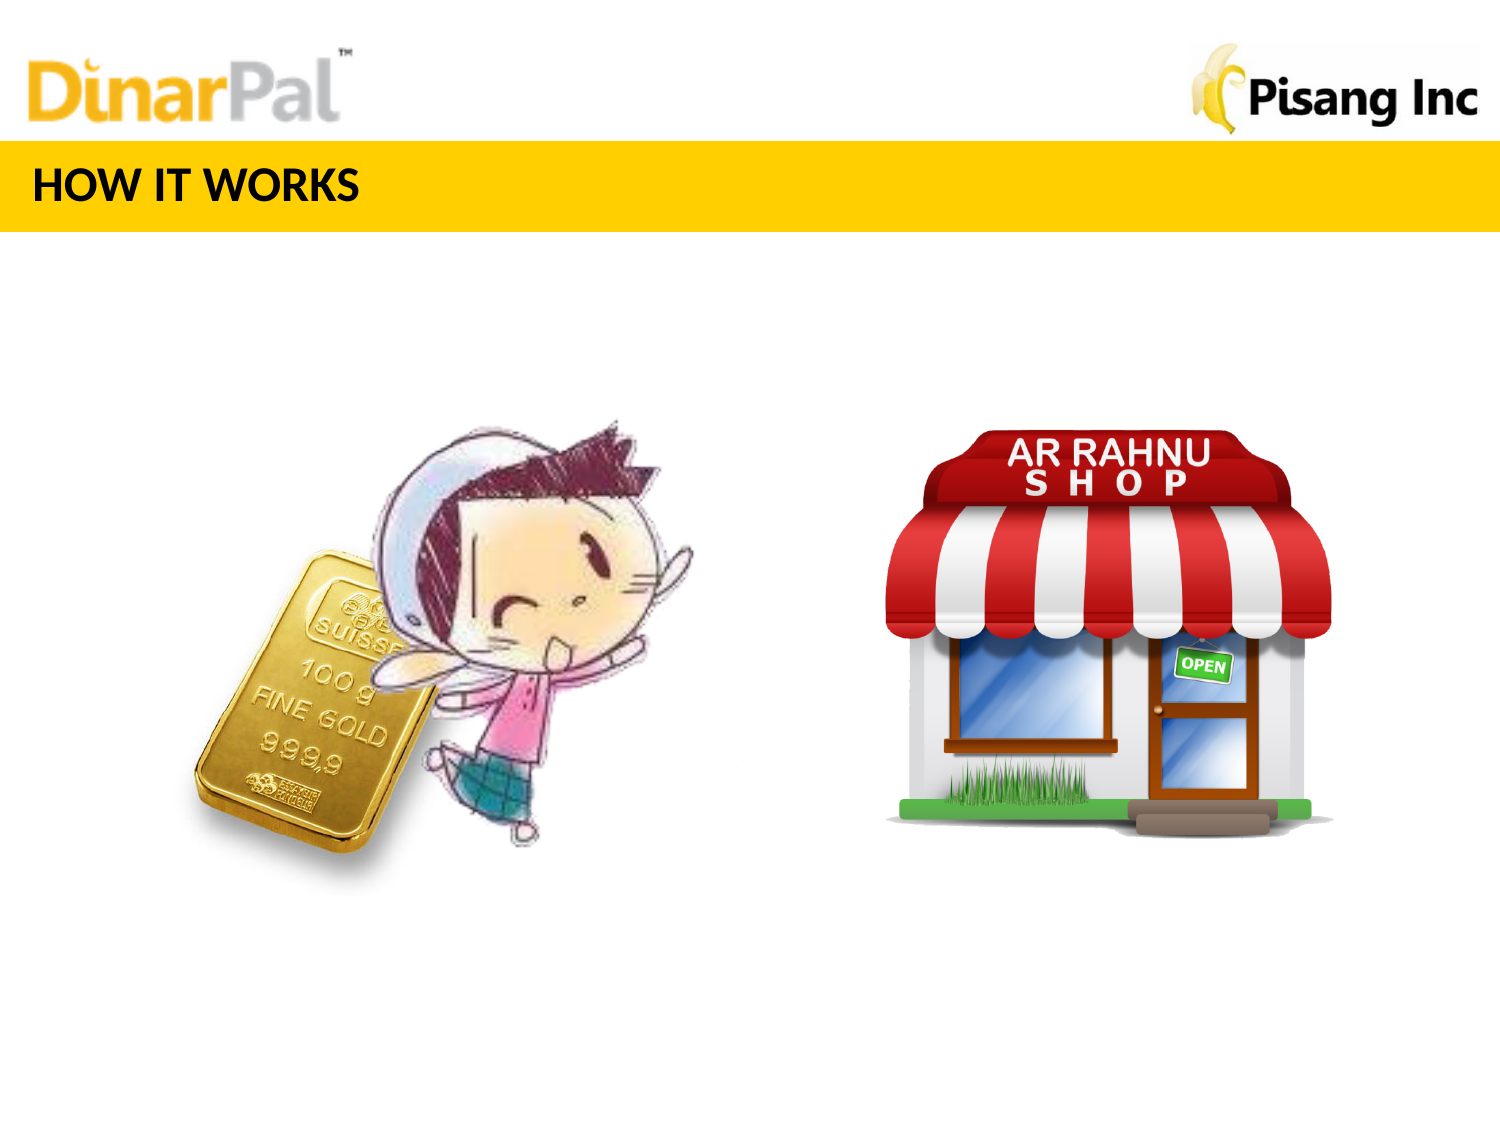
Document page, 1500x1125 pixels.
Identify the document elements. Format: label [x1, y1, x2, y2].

picture [17, 42, 361, 128]
picture [862, 415, 1351, 847]
picture [149, 378, 738, 896]
picture [0, 141, 1500, 232]
picture [1186, 42, 1480, 137]
